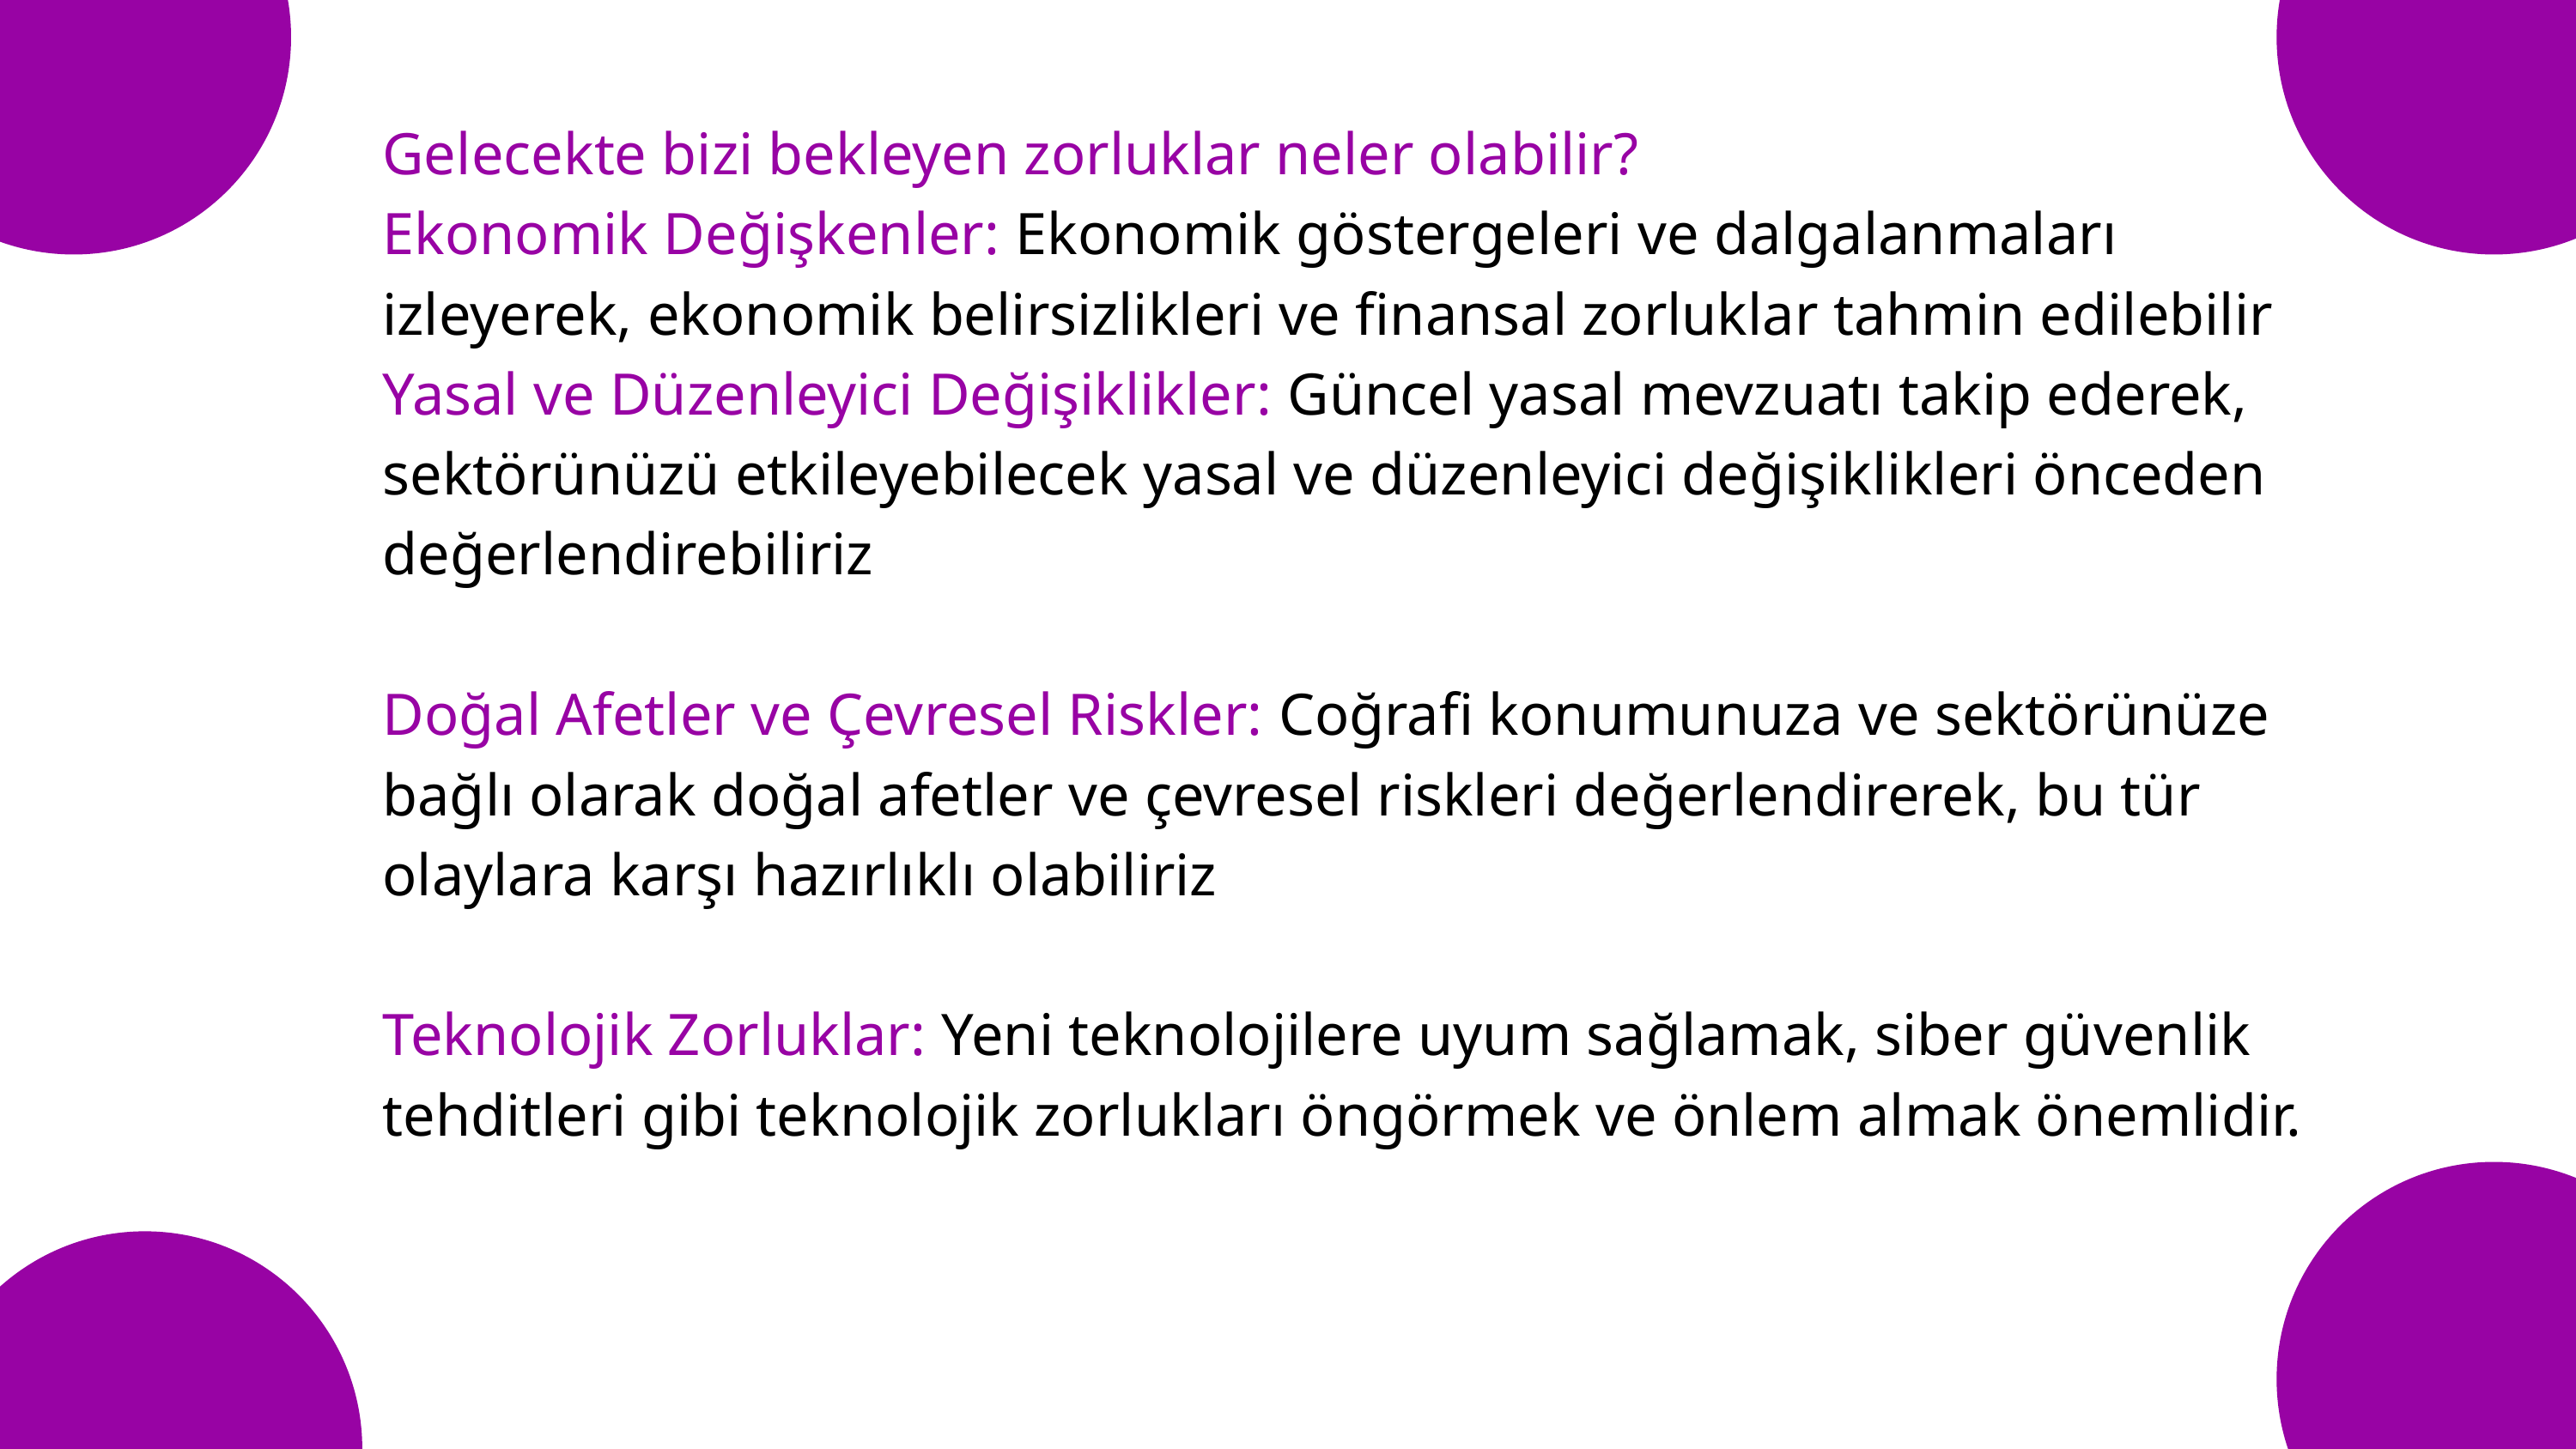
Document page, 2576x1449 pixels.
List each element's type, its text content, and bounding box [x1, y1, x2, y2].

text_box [2276, 1161, 2576, 1449]
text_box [0, 0, 292, 255]
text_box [2276, 0, 2576, 255]
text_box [0, 1231, 363, 1449]
text_box Gelecekte bizi bekleyen zorluklar neler olabilir? Ekonomik Değişkenler: Ekonomik göstergeleri ve dalgalanmaları izleyerek, ekonomik belirsizlikleri ve finansal zorluklar tahmin edilebilir Yasal ve Düzenleyici Değişiklikler: Güncel yasal mevzuatı takip ederek, sektörünüzü etkileyebilecek yasal ve düzenleyici değişiklikleri önceden değerlendirebiliriz Doğal Afetler ve Çevresel Riskler: Coğrafi konumunuza ve sektörünüze bağlı olarak doğal afetler ve çevresel riskleri değerlendirerek, bu tür olaylara karşı hazırlıklı olabiliriz Teknolojik Zorluklar: Yeni teknolojilere uyum sağlamak, siber güvenlik tehditleri gibi teknolojik zorlukları öngörmek ve önlem almak önemlidir. [382, 106, 2322, 1148]
